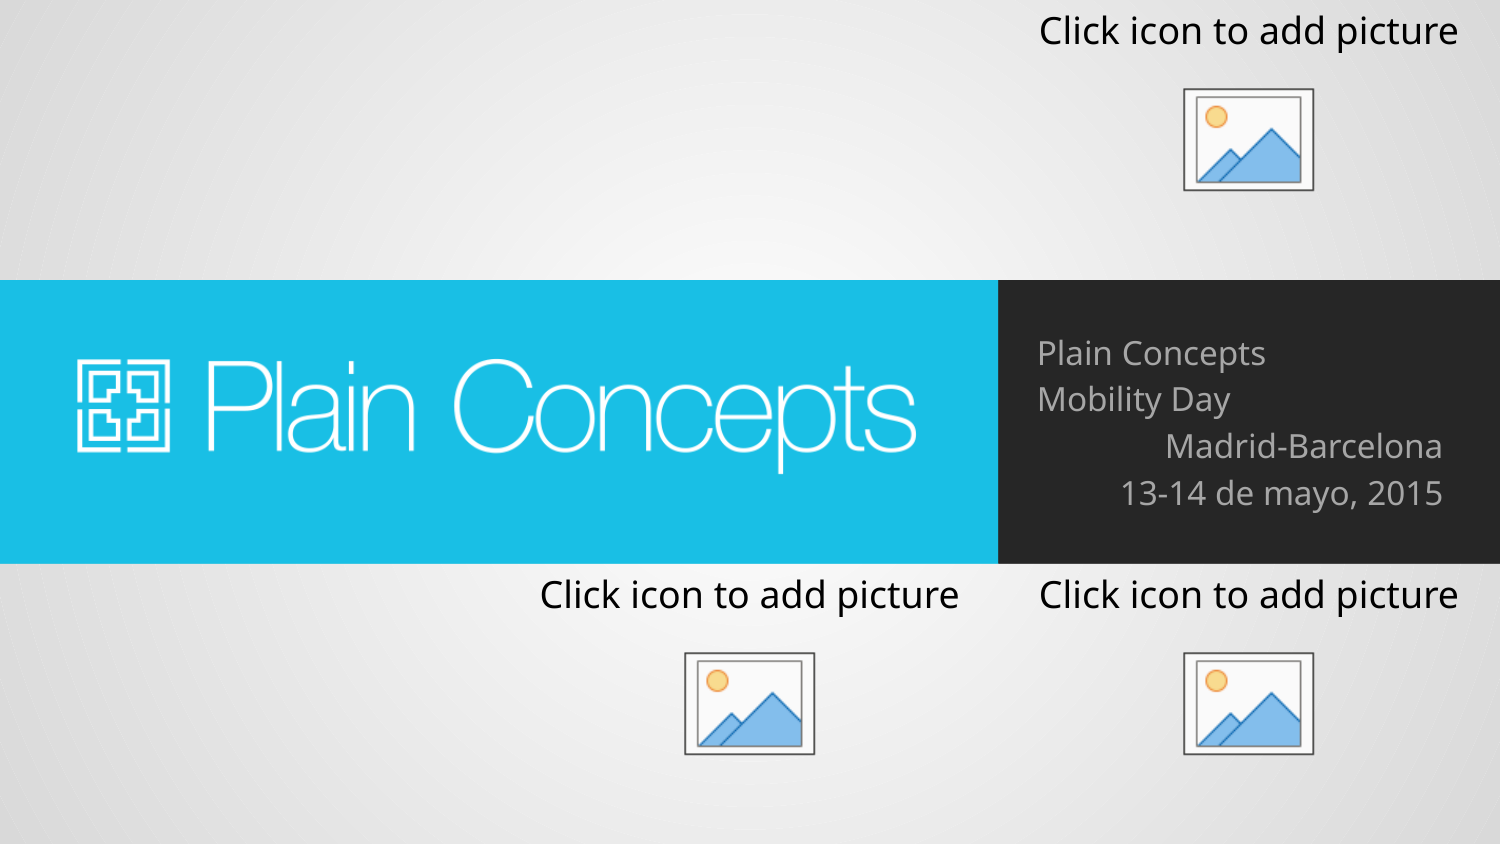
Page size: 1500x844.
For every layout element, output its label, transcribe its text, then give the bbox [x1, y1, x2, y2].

picture [77, 358, 917, 475]
picture [998, 0, 1500, 281]
list Plain Concepts Mobility Day Madrid-Barcelona 13-14 de mayo, 2015 [1021, 386, 1459, 458]
picture [501, 563, 1500, 844]
